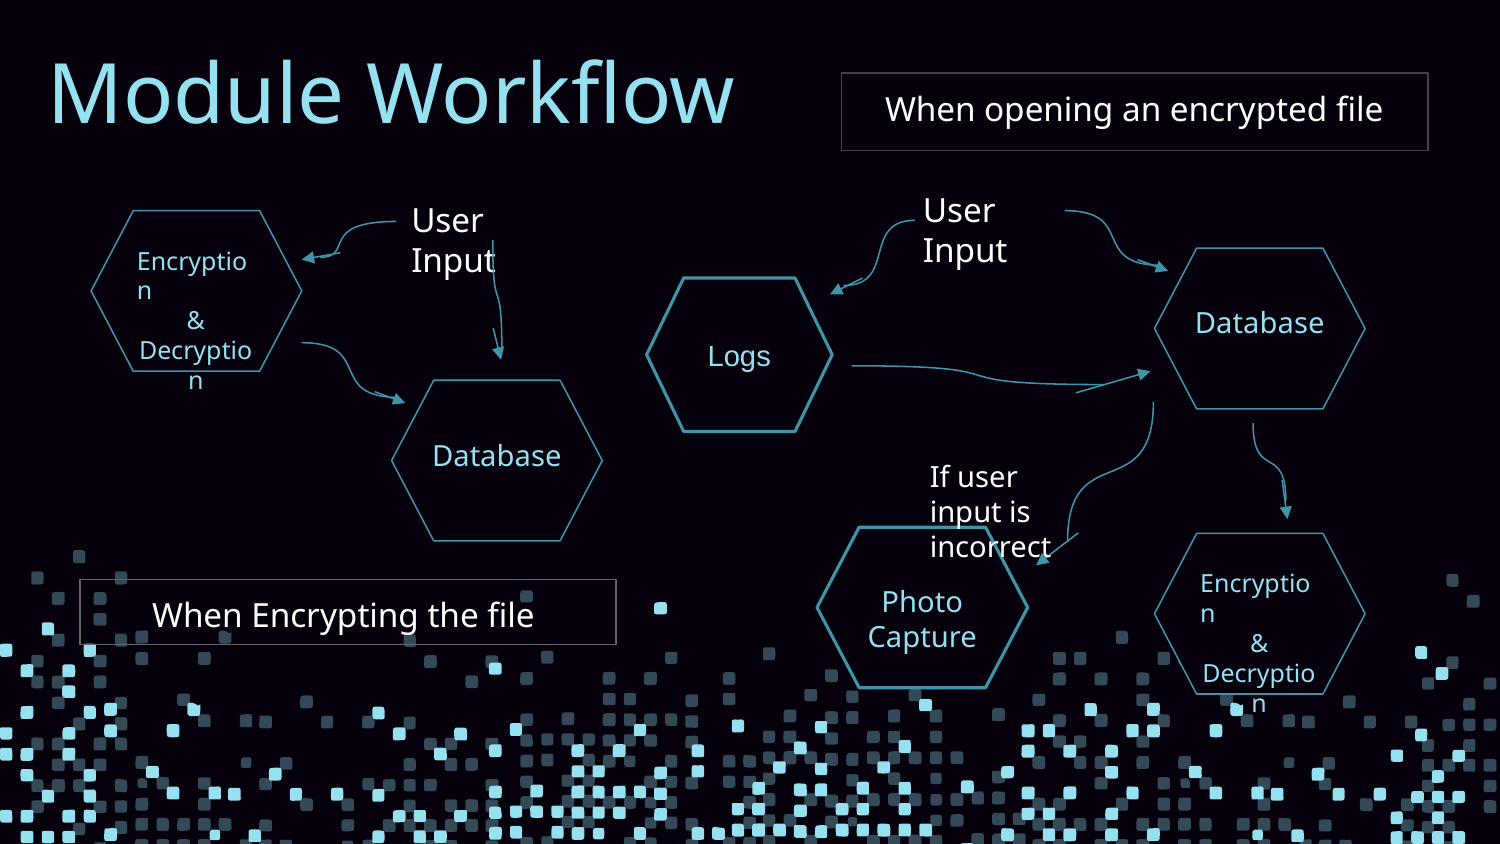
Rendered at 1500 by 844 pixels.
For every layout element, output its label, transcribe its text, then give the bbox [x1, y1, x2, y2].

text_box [1075, 370, 1151, 394]
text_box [843, 220, 916, 286]
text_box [829, 277, 863, 295]
text_box [91, 233, 121, 348]
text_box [1137, 259, 1169, 272]
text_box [448, 267, 546, 324]
text_box Logs [646, 278, 833, 432]
text_box [1185, 388, 1334, 409]
text_box [1154, 555, 1185, 672]
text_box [1231, 443, 1308, 481]
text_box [1035, 437, 1186, 507]
text_box [1154, 306, 1166, 351]
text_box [301, 252, 341, 260]
text_box Database [404, 421, 590, 520]
text_box When opening an encrypted file [841, 72, 1428, 151]
text_box Database [1166, 289, 1353, 388]
text_box When Encrypting the file [80, 579, 616, 645]
text_box [1175, 248, 1345, 289]
text_box Module Workflow [32, 25, 1032, 158]
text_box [319, 221, 397, 258]
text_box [1064, 210, 1162, 266]
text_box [1035, 532, 1079, 566]
text_box Photo Capture [824, 568, 1021, 647]
text_box [1021, 594, 1028, 621]
text_box [270, 230, 302, 352]
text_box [374, 391, 406, 404]
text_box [862, 322, 1094, 429]
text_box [301, 342, 399, 398]
text_box User Input [907, 174, 1086, 249]
text_box [412, 380, 582, 421]
text_box Encryption & Decryption [121, 229, 270, 370]
text_box [1334, 554, 1366, 673]
text_box [123, 210, 270, 229]
text_box [391, 436, 404, 485]
text_box [590, 437, 603, 484]
text_box [422, 520, 572, 541]
text_box Encryption & Decryption [1185, 552, 1334, 693]
text_box [817, 594, 824, 621]
text_box [837, 647, 1007, 688]
text_box User Input [396, 184, 574, 259]
text_box If user input is incorrect [914, 443, 1112, 518]
text_box [1186, 533, 1333, 552]
text_box [837, 527, 1007, 568]
text_box [1353, 305, 1366, 352]
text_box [481, 338, 513, 350]
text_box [1265, 495, 1305, 504]
